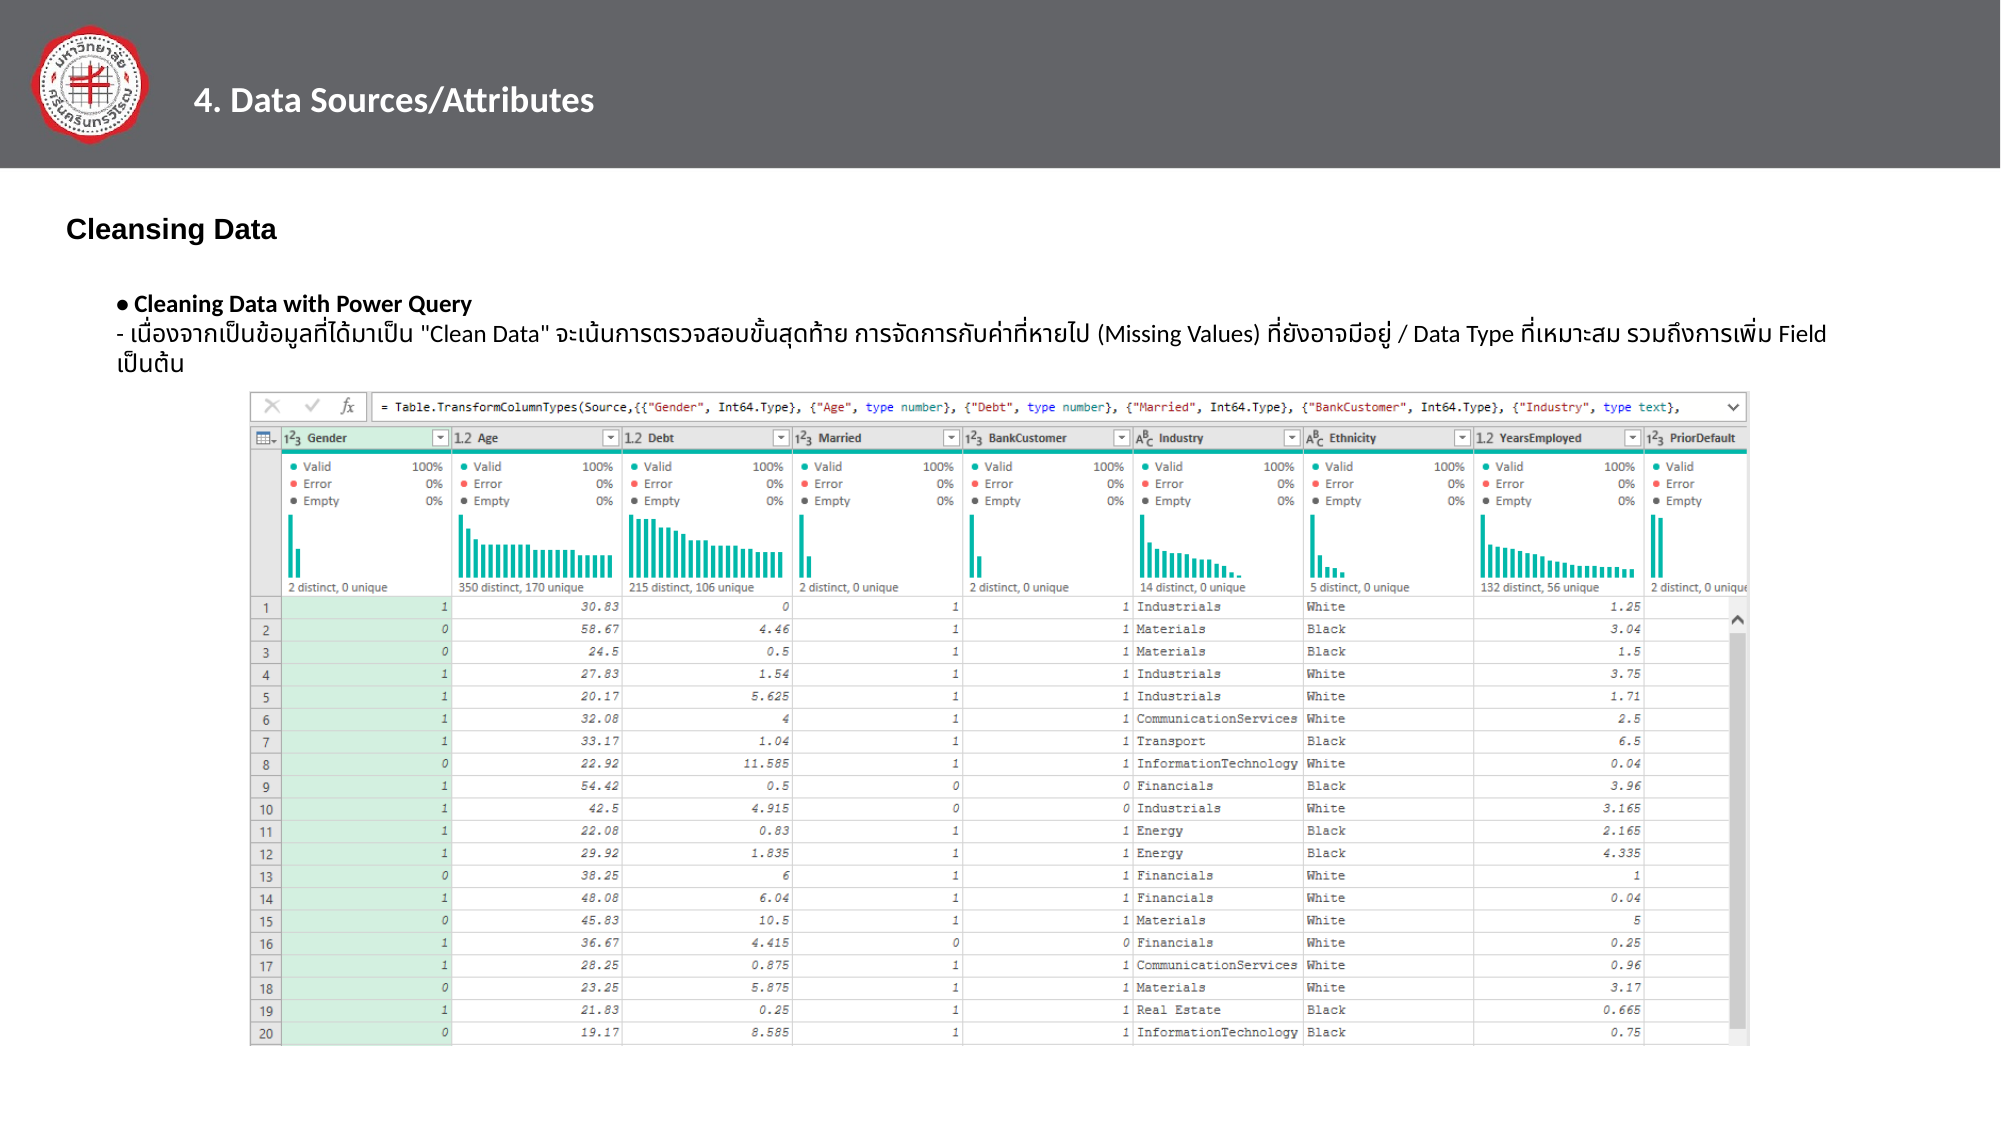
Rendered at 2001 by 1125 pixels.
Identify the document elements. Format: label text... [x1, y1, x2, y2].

text_box 4. Data Sources/Attributes [178, 60, 1863, 129]
picture [0, 0, 2001, 1125]
text_box Cleansing Data [51, 203, 329, 253]
text_box • Cleaning Data with Power Query - เนื่องจากเป็นข้อมูลที่ได้มาเป็น "Clean Data" จะเน้นการตรวจสอบขั้นสุดท้าย การจัดการกับค่าที่หายไป (Missing Values) ที่ยังอาจมีอยู่ / Data Type ที่เหมาะสม รวมถึงการเพิ่ม Field เป็นต้น [101, 279, 1888, 385]
